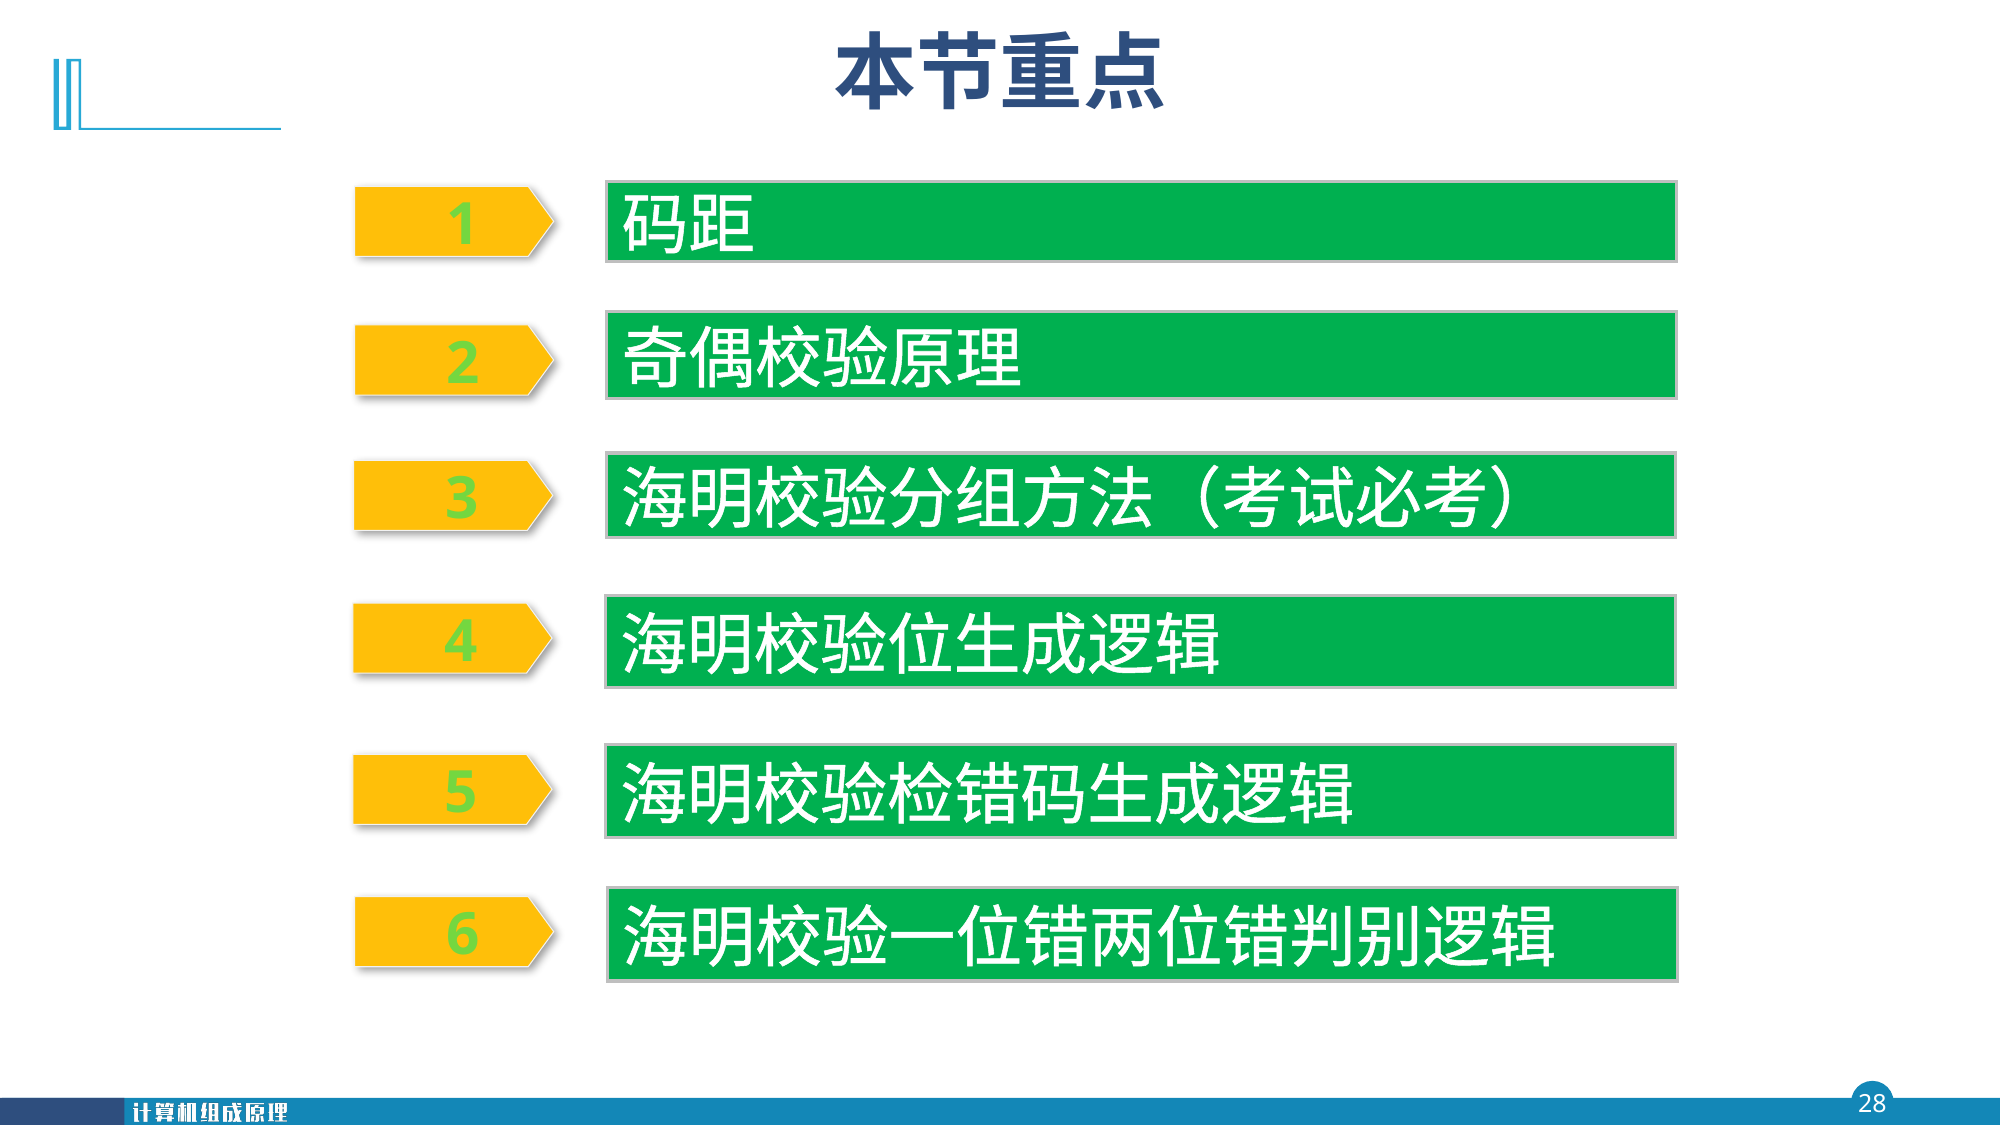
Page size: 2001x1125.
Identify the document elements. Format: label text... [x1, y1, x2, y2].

text_box 码距 [605, 180, 1678, 263]
text_box 4 [352, 603, 553, 674]
text_box 海明校验一位错两位错判别逻辑 [606, 886, 1679, 983]
text_box 奇偶校验原理 [605, 310, 1678, 400]
text_box 1 [354, 186, 554, 257]
title 本节重点 [465, 14, 1535, 138]
text_box 3 [353, 460, 553, 531]
text_box 海明校验分组方法（考试必考） [605, 451, 1677, 539]
text_box 5 [352, 754, 553, 825]
text_box 2 [354, 324, 554, 396]
text_box 海明校验检错码生成逻辑 [604, 743, 1677, 839]
text_box 海明校验位生成逻辑 [604, 594, 1677, 689]
text_box 6 [354, 896, 554, 967]
